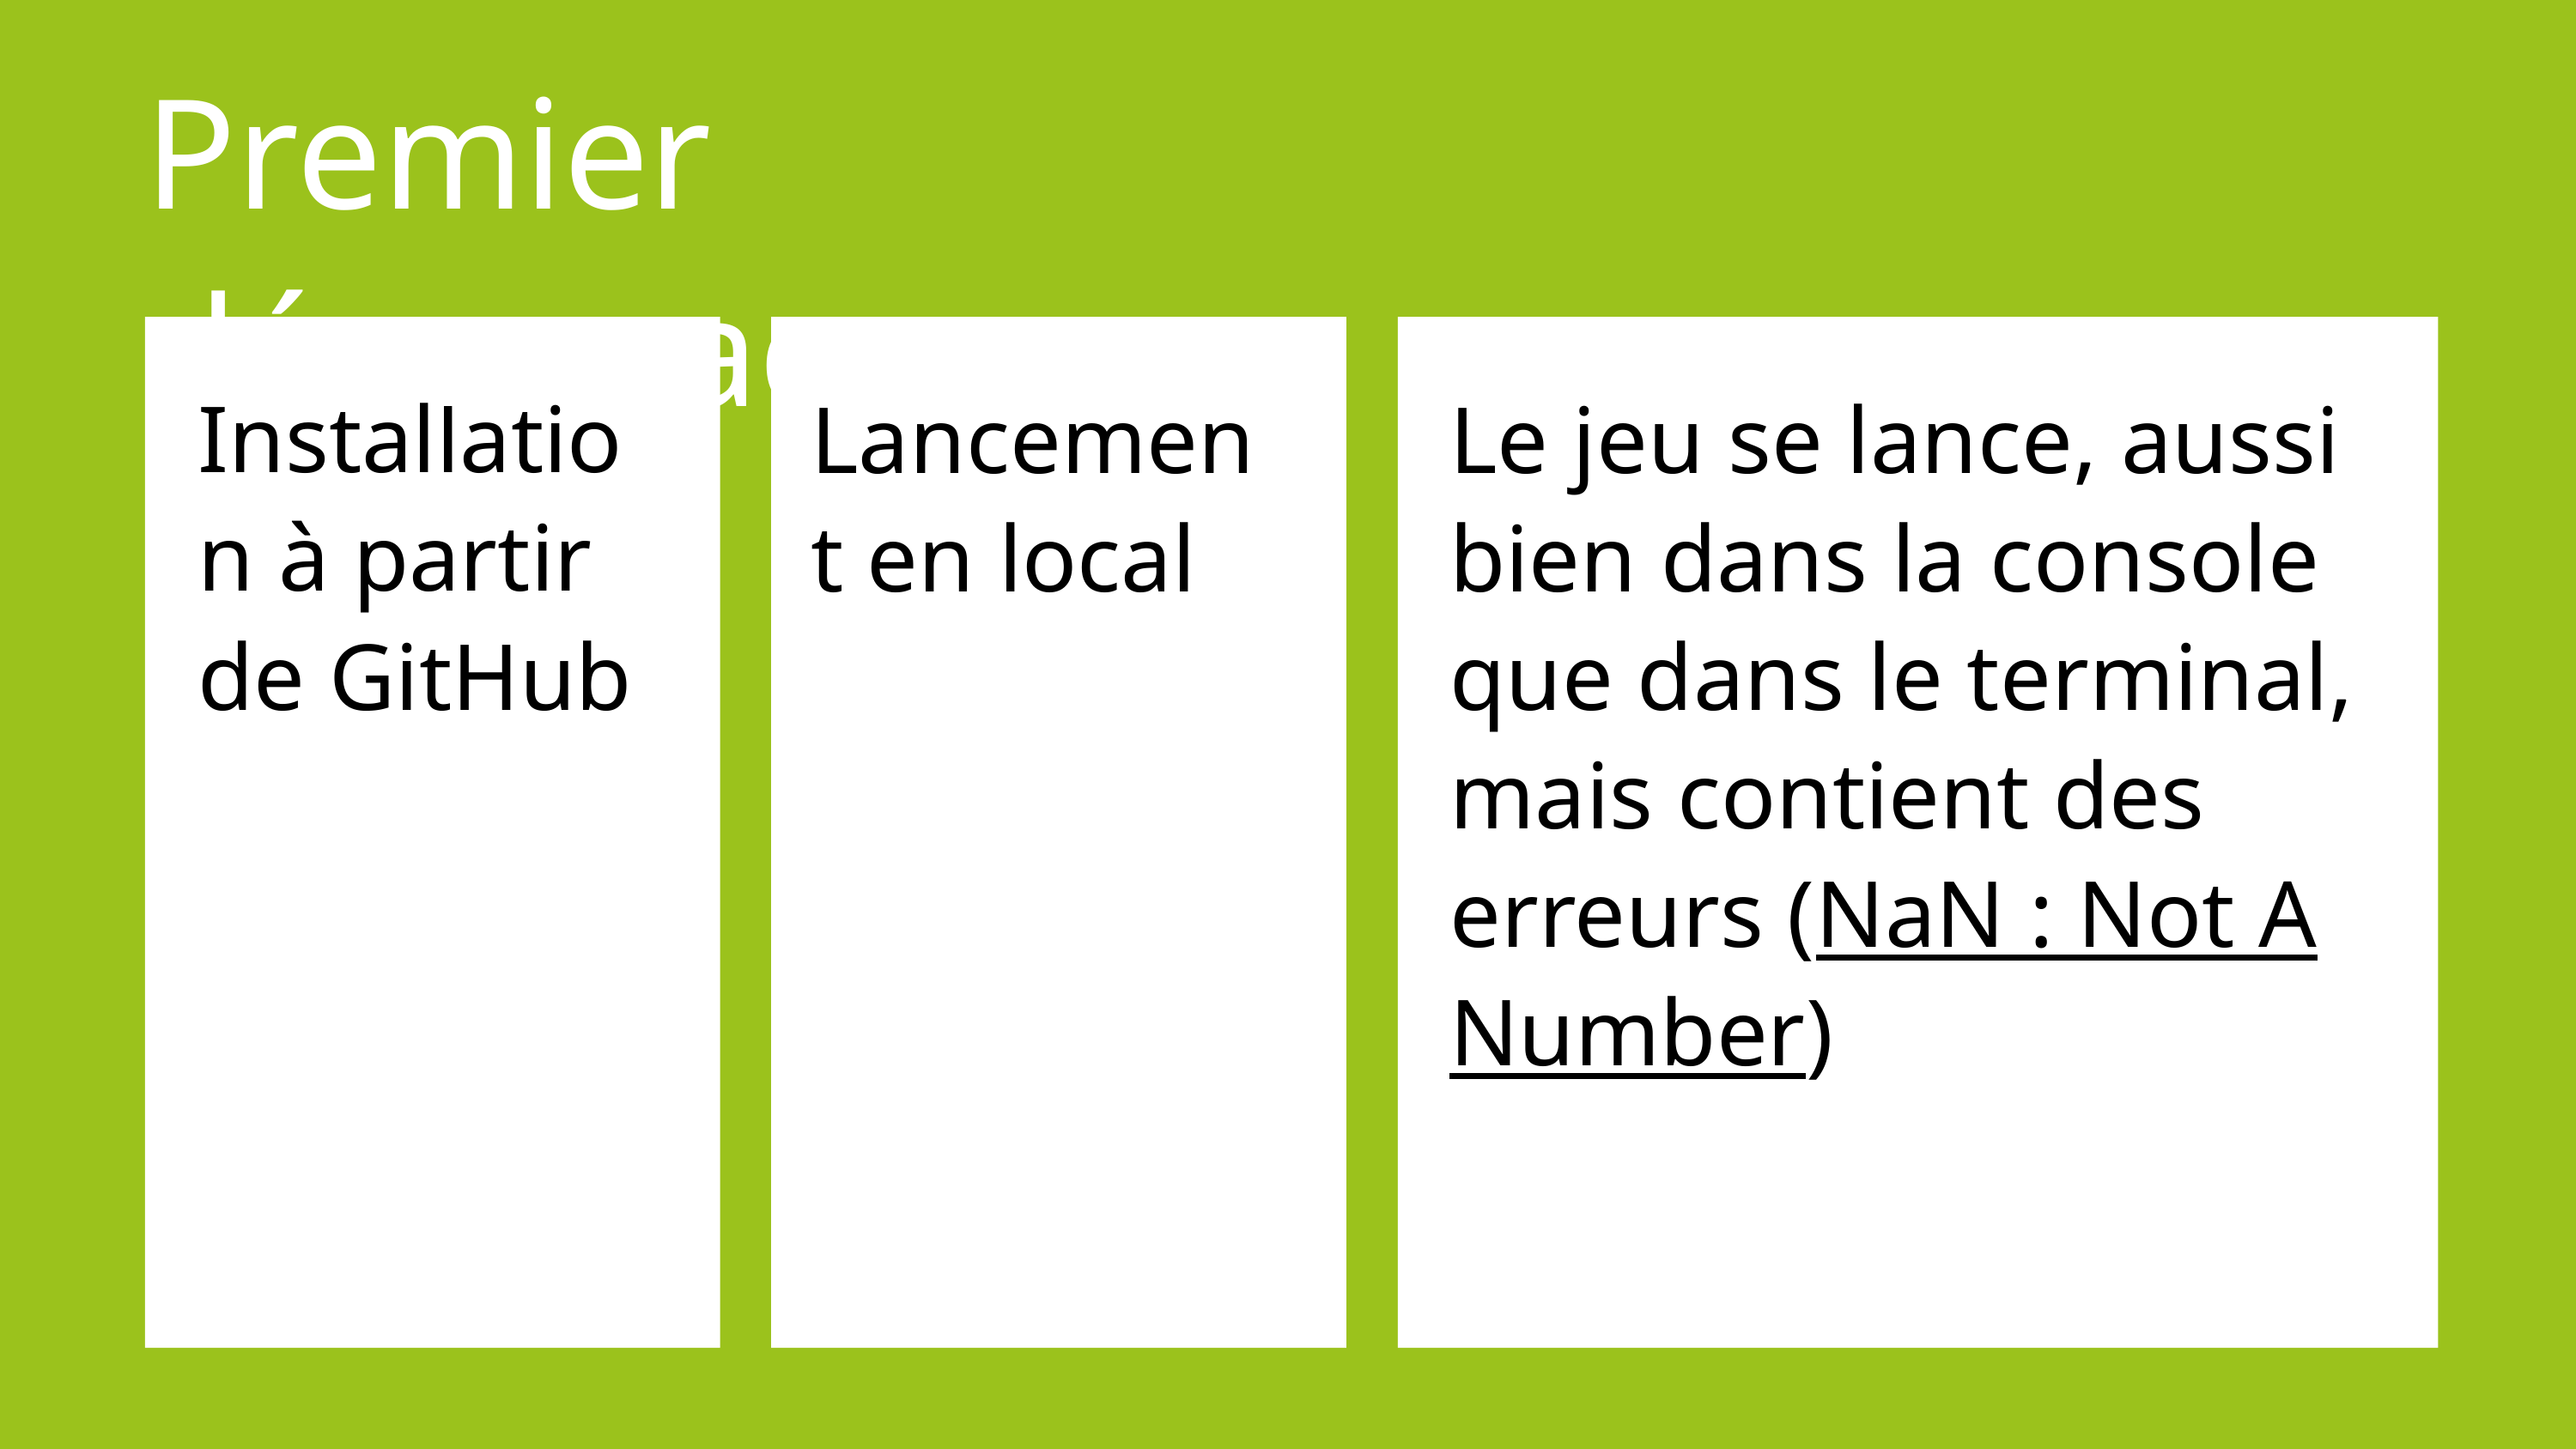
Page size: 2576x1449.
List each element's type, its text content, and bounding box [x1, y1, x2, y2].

text_box Installation à partir de GitHub [197, 437, 668, 847]
text_box [1397, 317, 2439, 1349]
text_box Lancement en local [811, 373, 1281, 729]
text_box [771, 437, 1346, 1349]
text_box Le jeu se lance, aussi bien dans la console que dans le terminal, mais contient des erreurs (NaN : Not A Number) [1449, 373, 2372, 1203]
text_box Premier démarrage [144, 41, 1477, 437]
text_box [0, 0, 2576, 1449]
text_box [144, 437, 720, 1349]
